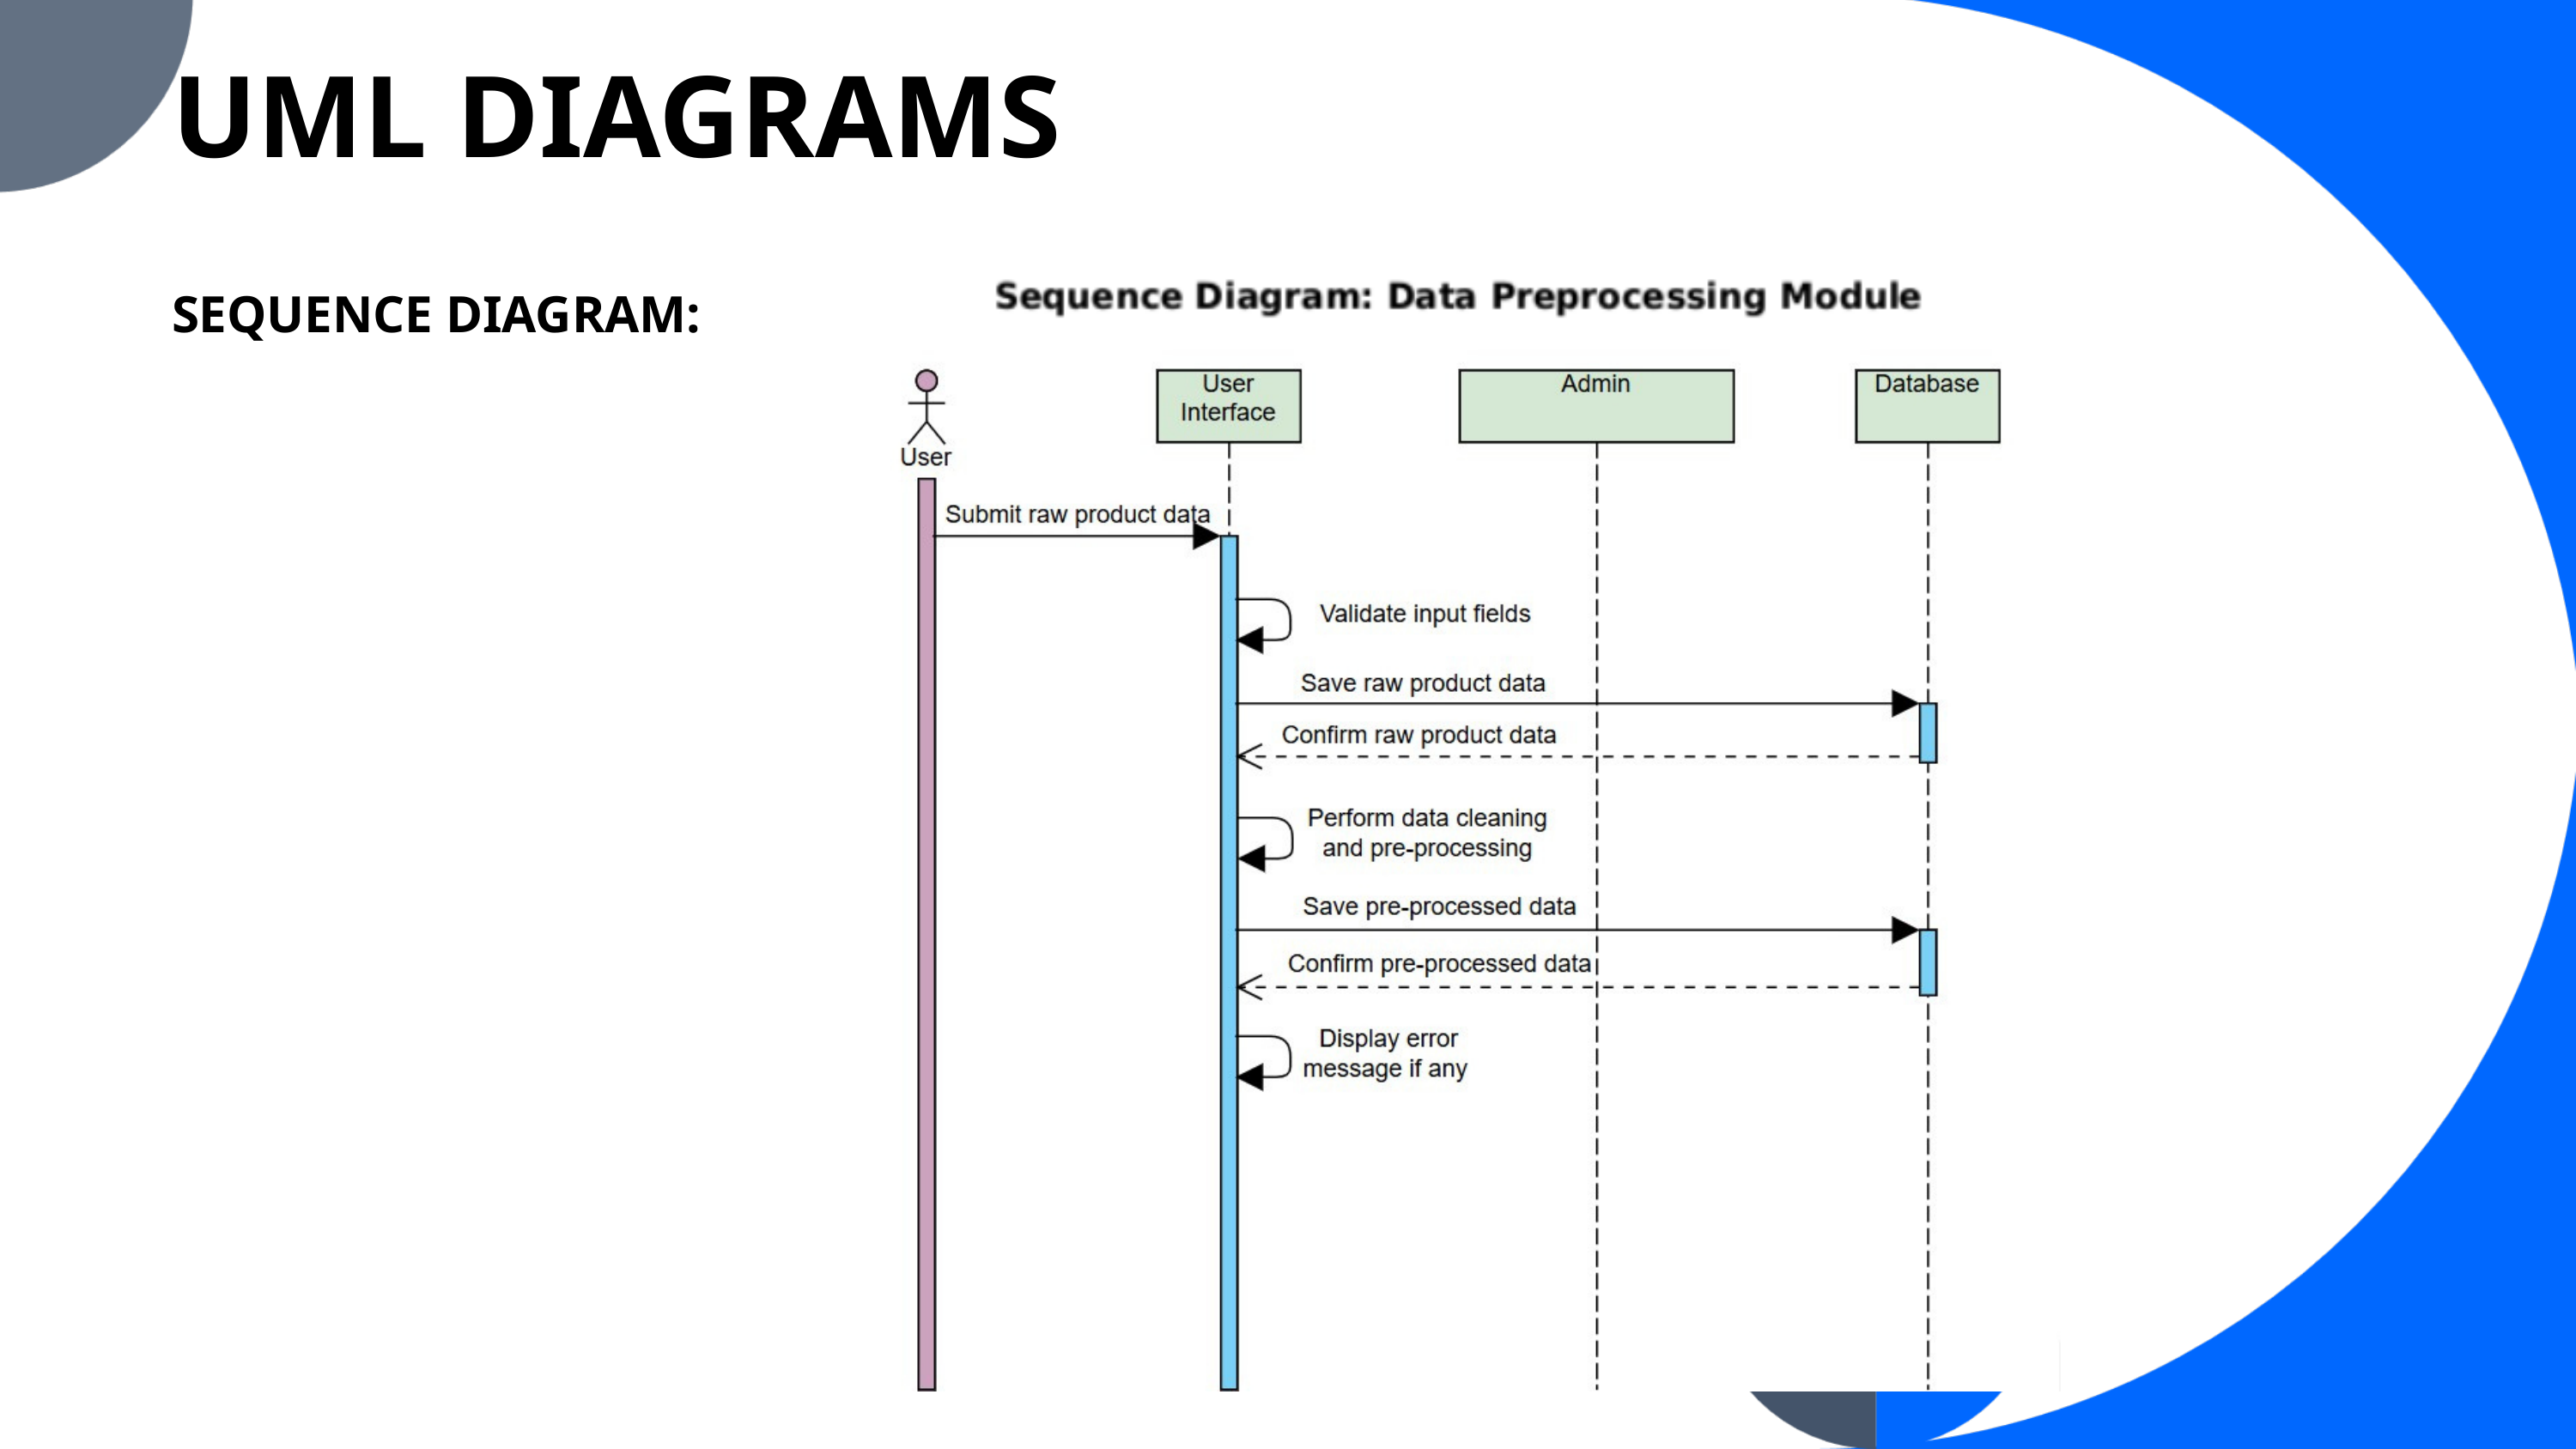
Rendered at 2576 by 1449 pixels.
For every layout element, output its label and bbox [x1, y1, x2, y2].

text_box [171, 58, 2175, 240]
text_box [171, 283, 2319, 346]
text_box [0, 0, 2576, 1449]
text_box [858, 355, 2061, 1391]
text_box [987, 278, 1942, 282]
